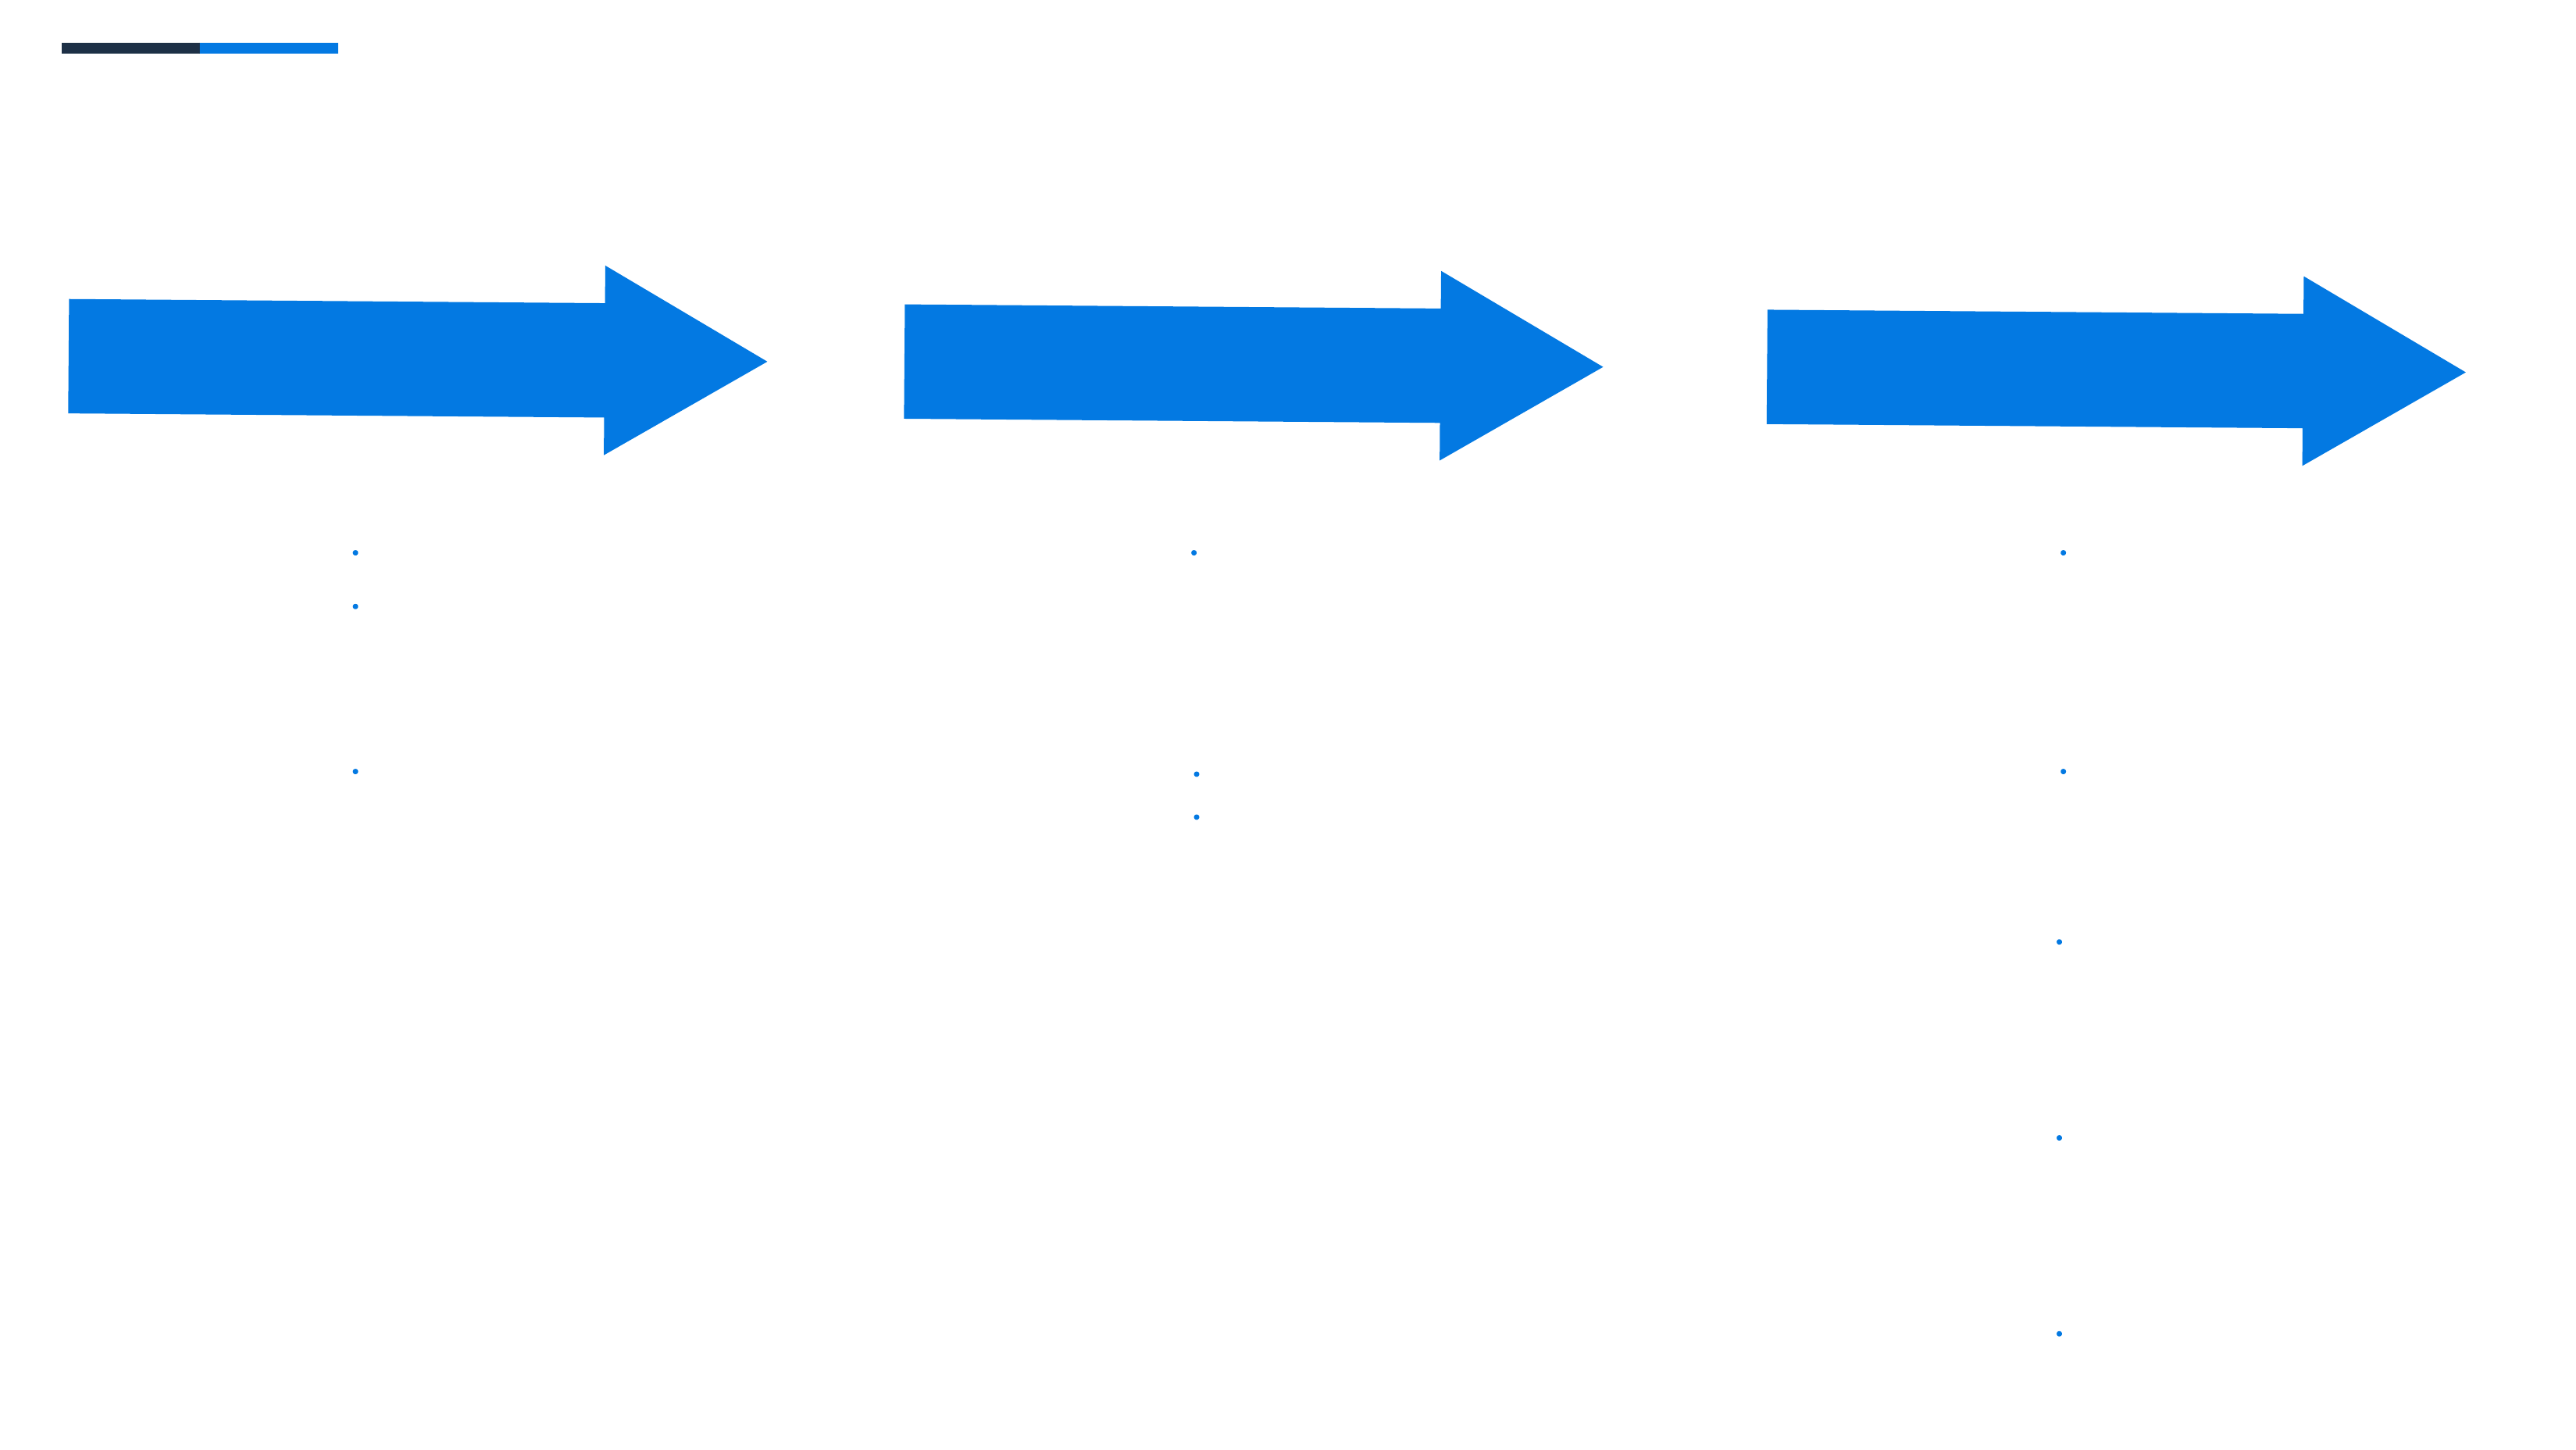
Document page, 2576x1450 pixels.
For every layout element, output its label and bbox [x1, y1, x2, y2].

text_box [352, 550, 359, 555]
text_box [2057, 939, 2062, 945]
text_box [61, 42, 339, 54]
text_box [1766, 276, 2466, 466]
text_box [352, 769, 359, 774]
text_box [1191, 550, 1197, 555]
text_box [2057, 1135, 2062, 1141]
text_box [1193, 814, 1200, 820]
text_box [2060, 550, 2067, 555]
text_box [1193, 771, 1200, 777]
text_box [2060, 769, 2067, 774]
text_box [68, 265, 768, 455]
text_box [2057, 1330, 2062, 1337]
text_box [904, 270, 1604, 461]
text_box [352, 603, 359, 609]
